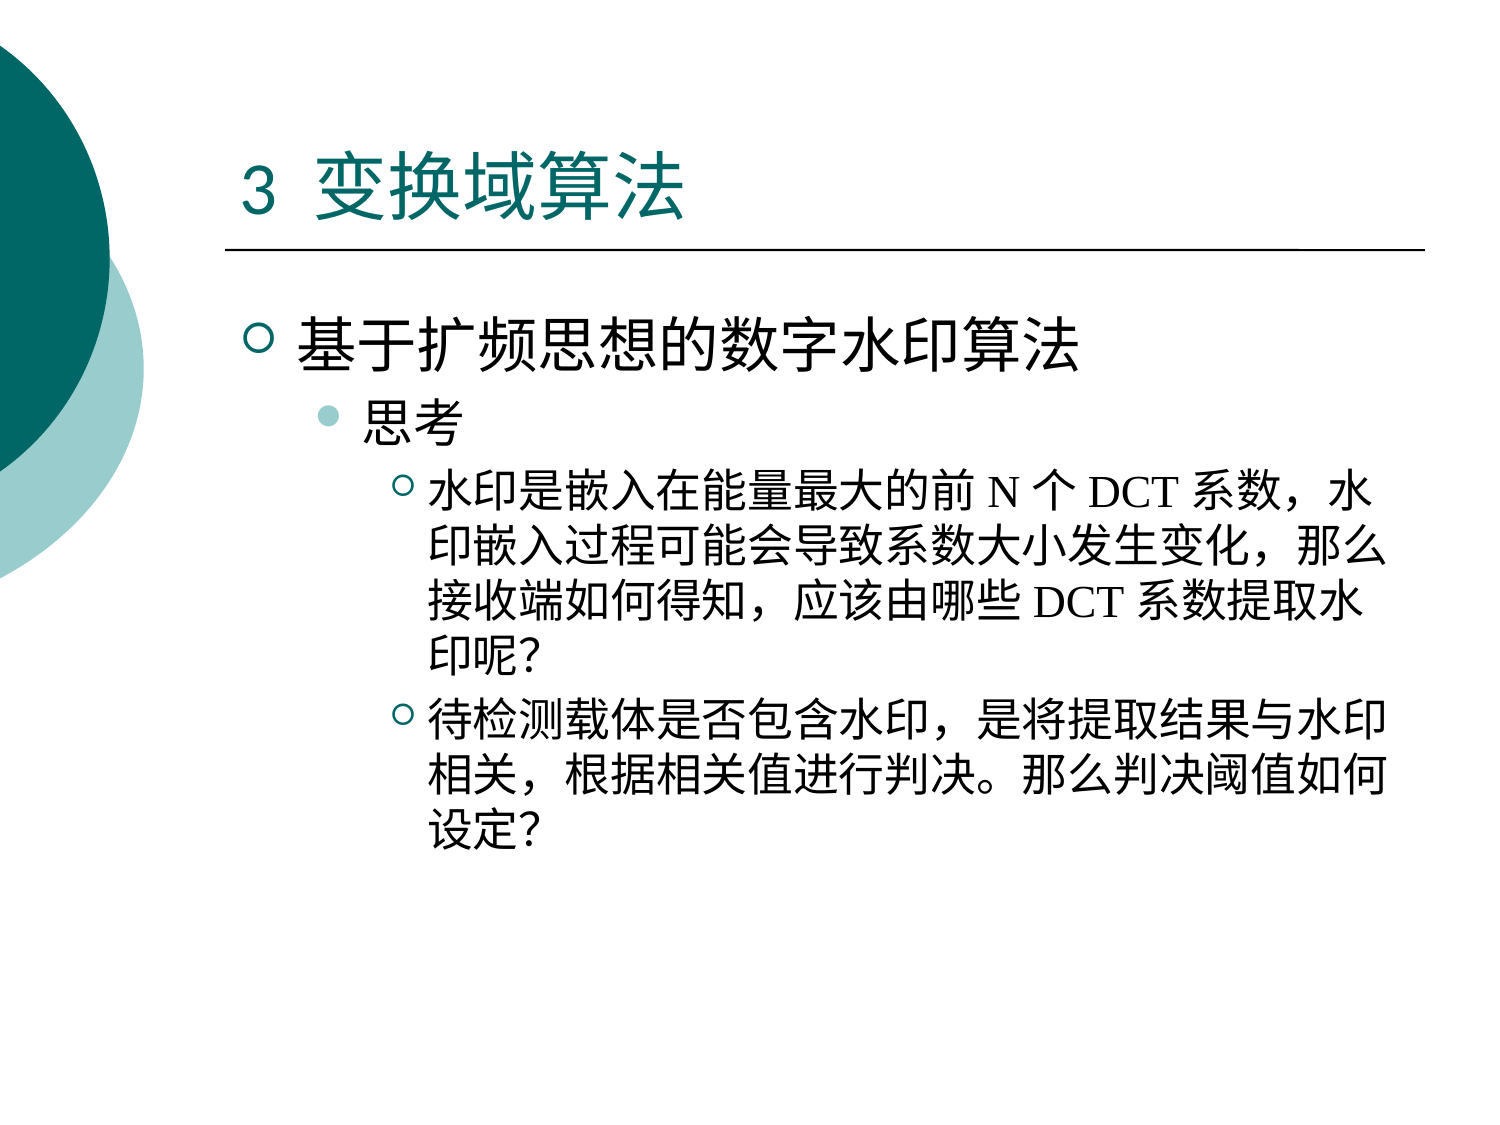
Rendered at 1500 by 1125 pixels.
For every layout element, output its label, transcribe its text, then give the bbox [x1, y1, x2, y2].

title 3 变换域算法 [224, 49, 1425, 237]
list 基于扩频思想的数字水印算法 思考 水印是嵌入在能量最大的前N个DCT系数，水印嵌入过程可能会导致系数大小发生变化，那么接收端如何得知，应该由哪些DCT系数提取水印呢？ 待检测载体是否包含水印，是将提取结果与水印相关，根据相关值进行判决。那么判决阈值如何设定？ [224, 299, 1425, 975]
